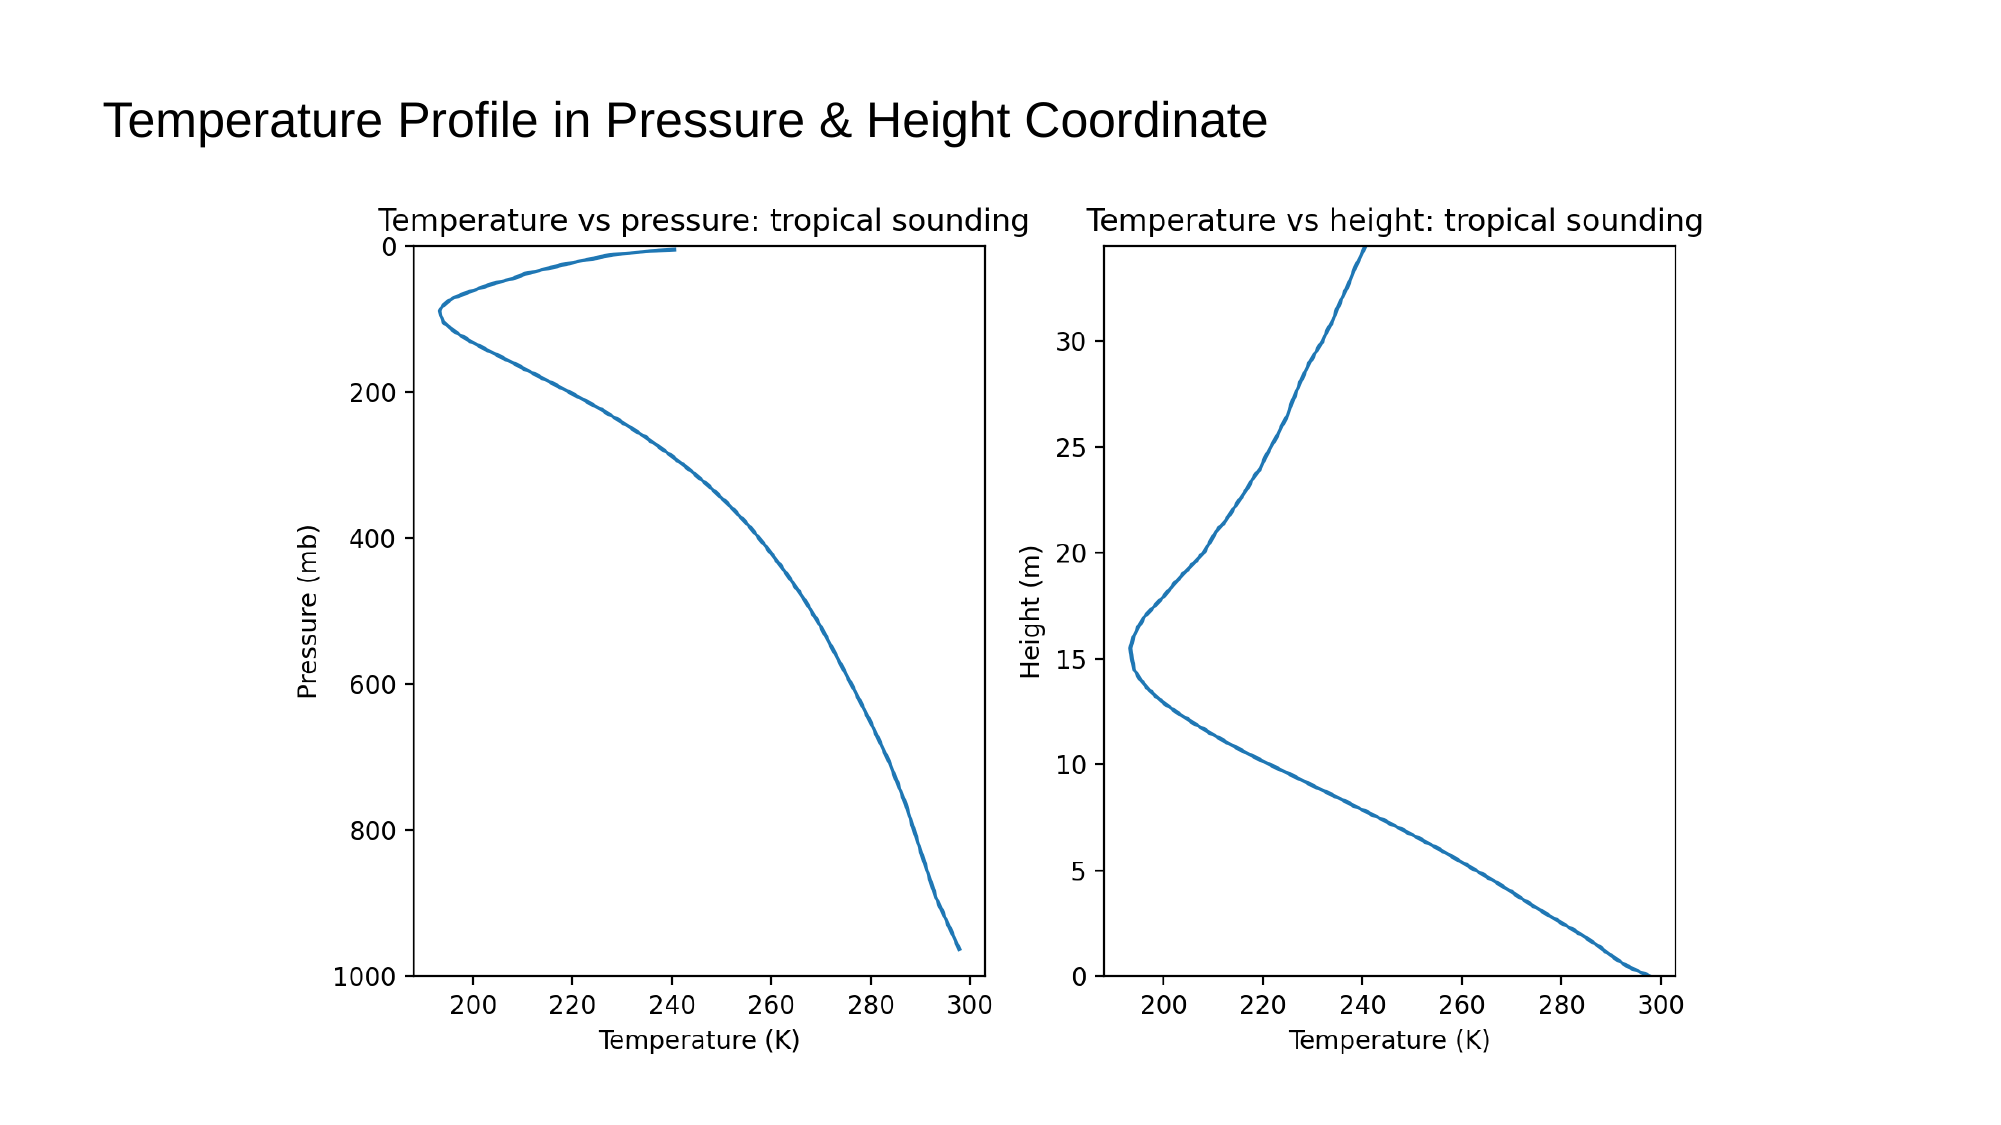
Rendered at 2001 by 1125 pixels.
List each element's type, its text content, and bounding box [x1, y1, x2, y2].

picture [279, 189, 1721, 1072]
text_box Temperature Profile in Pressure & Height Coordinate [87, 80, 1285, 156]
